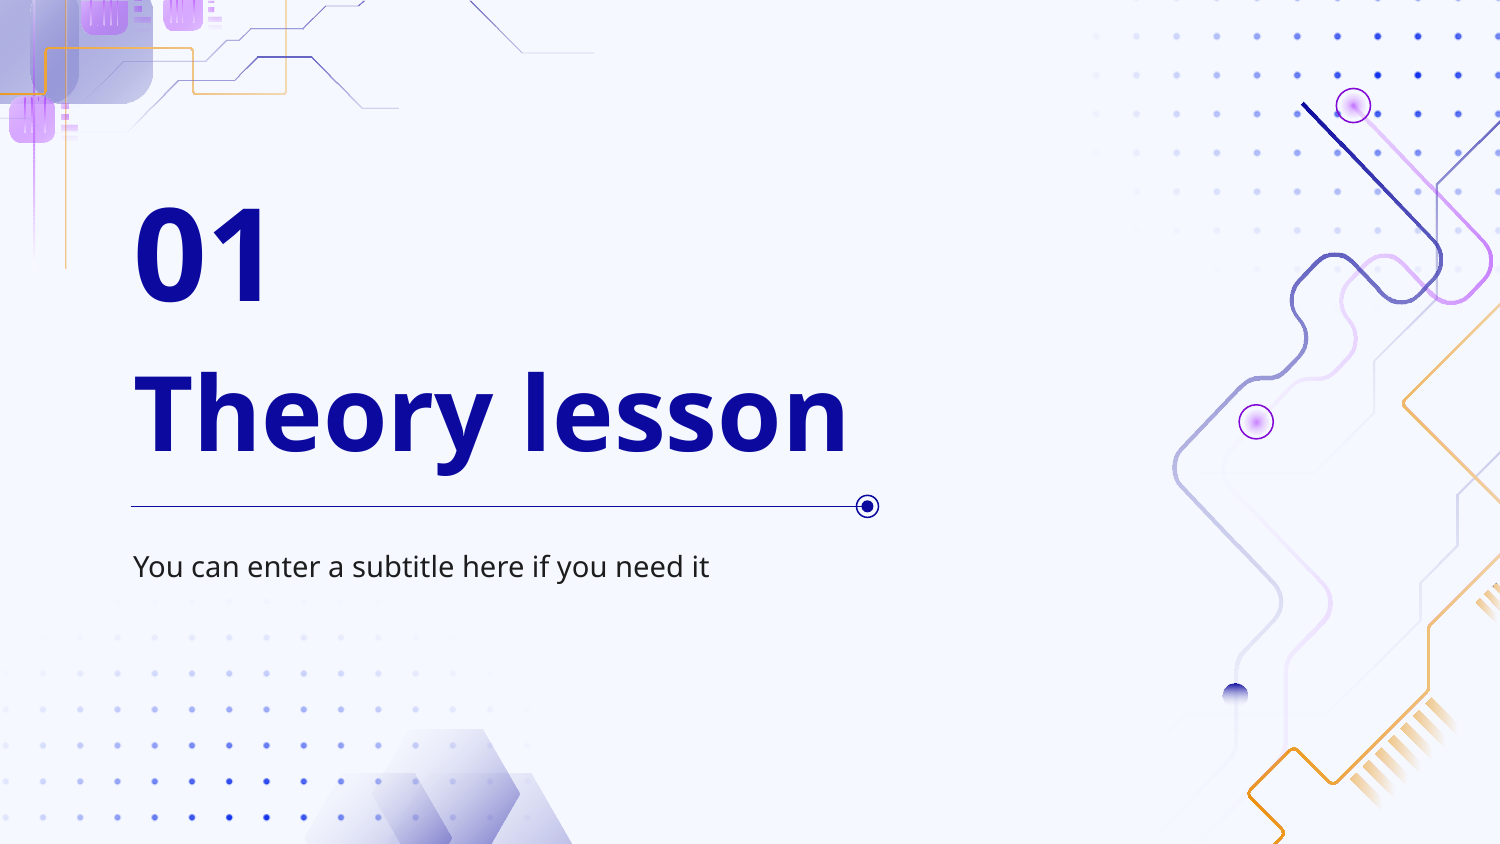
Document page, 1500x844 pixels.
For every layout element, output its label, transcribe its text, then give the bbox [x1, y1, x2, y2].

subtitle You can enter a subtitle here if you need it [118, 533, 1037, 609]
title Theory lesson [118, 341, 1037, 480]
title 01 [118, 168, 398, 332]
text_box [130, 495, 879, 518]
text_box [0, 549, 583, 844]
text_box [1063, 0, 1500, 844]
